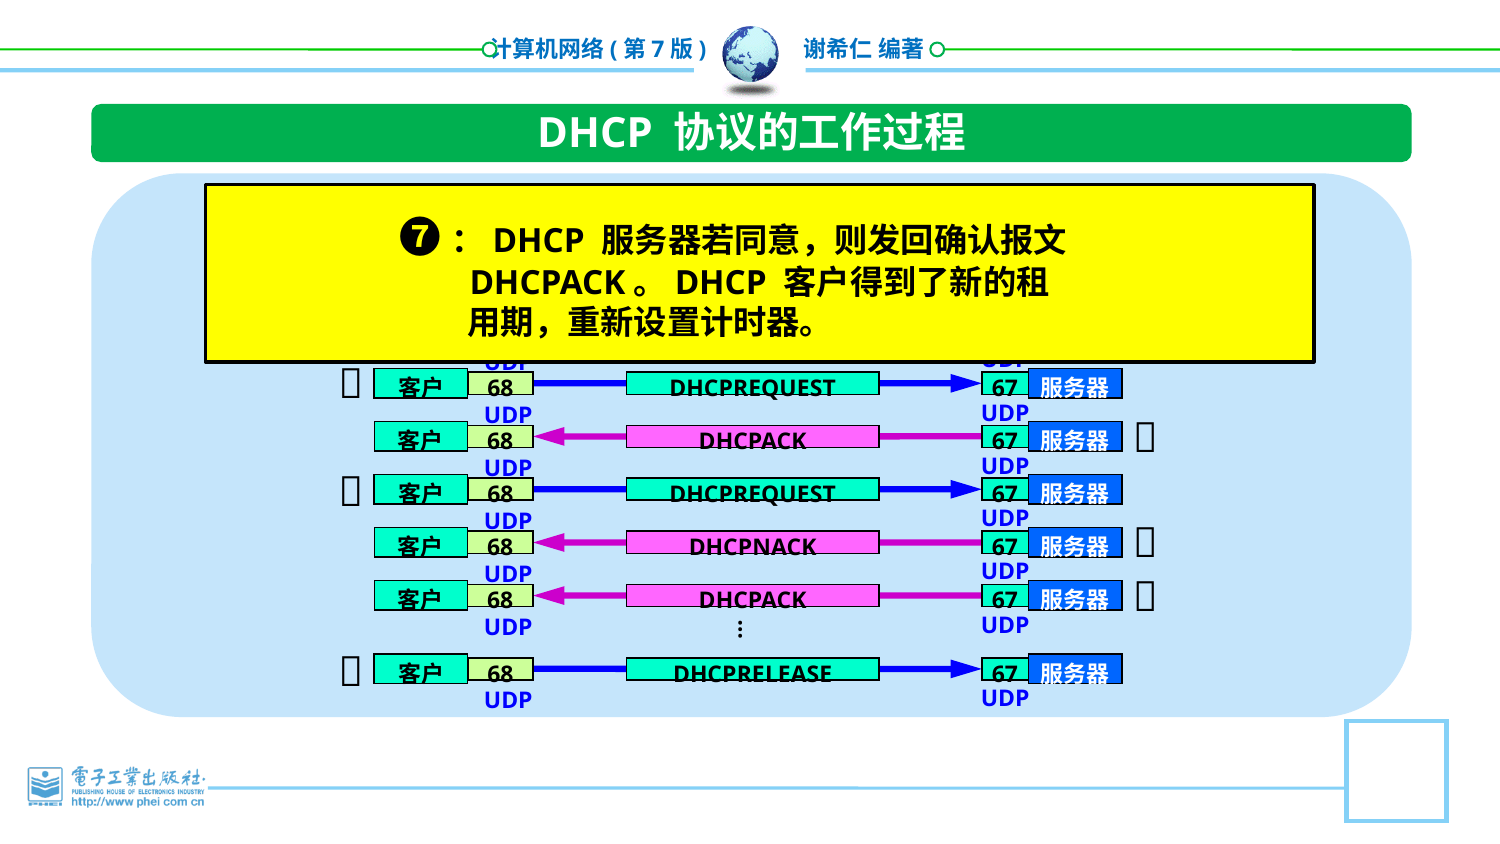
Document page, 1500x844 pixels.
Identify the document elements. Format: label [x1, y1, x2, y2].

text_box [91, 98, 1412, 164]
text_box [89, 171, 1414, 722]
picture [720, 24, 780, 98]
picture [23, 764, 208, 809]
